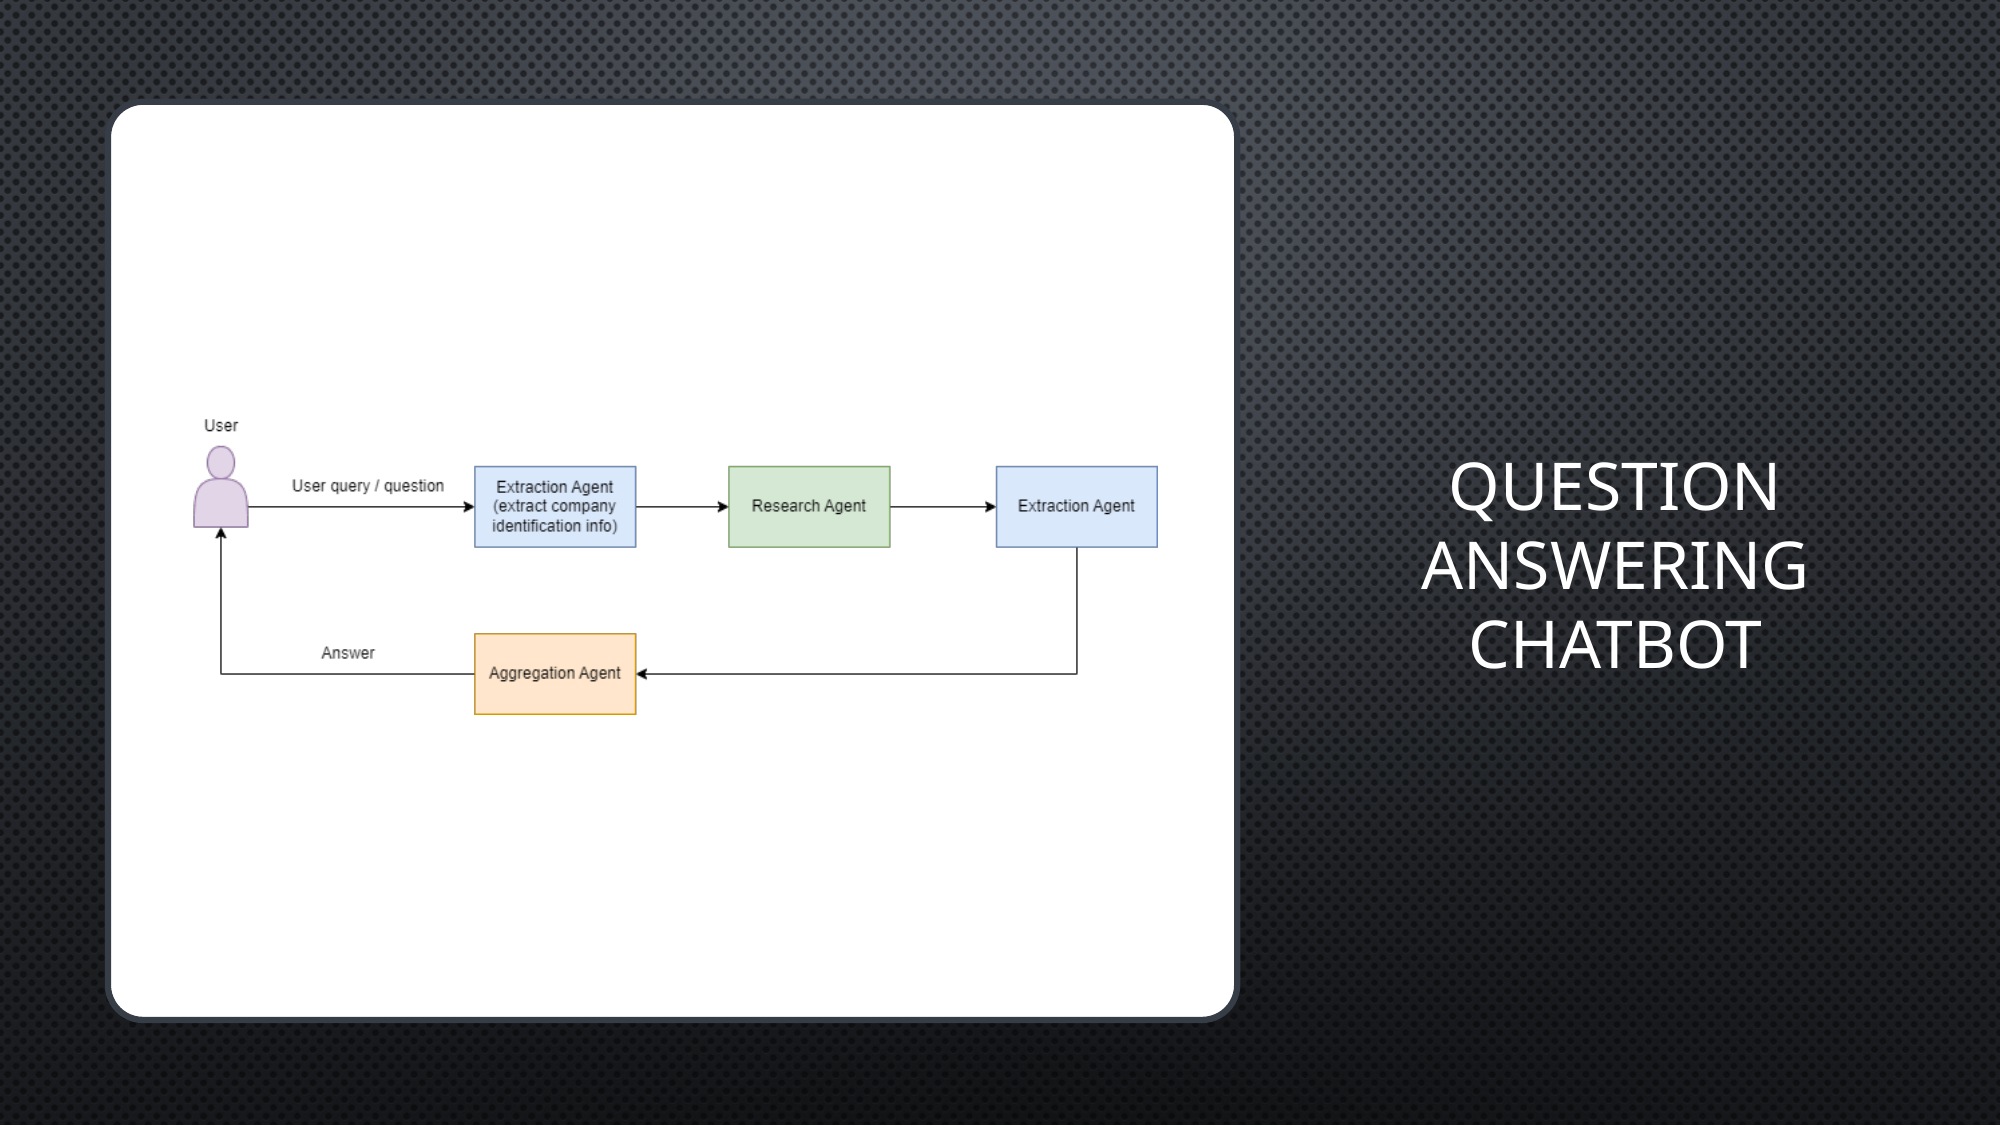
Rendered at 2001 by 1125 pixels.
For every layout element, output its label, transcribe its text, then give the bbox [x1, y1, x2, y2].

text_box [0, 0, 2000, 1125]
text_box [106, 100, 1239, 1022]
picture [187, 406, 1158, 716]
title Question answering chatbot [1339, 435, 1892, 690]
